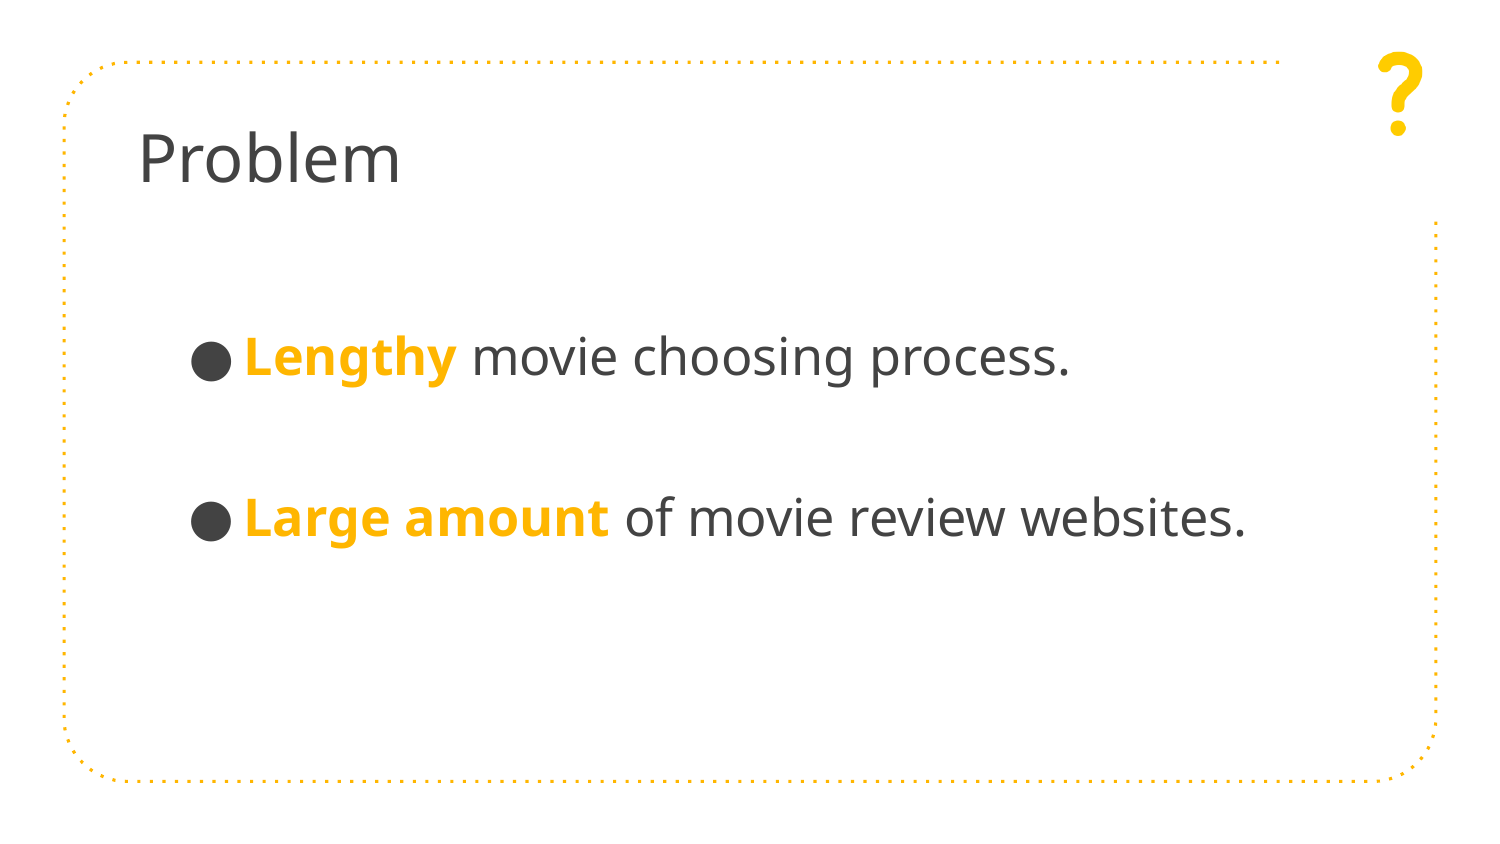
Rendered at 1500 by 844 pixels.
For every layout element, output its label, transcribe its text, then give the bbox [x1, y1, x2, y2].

title Problem [122, 100, 1249, 207]
text_box Lengthy movie choosing process. [153, 308, 1420, 397]
picture [1341, 27, 1458, 160]
text_box Large amount of movie review websites. [153, 469, 1444, 557]
